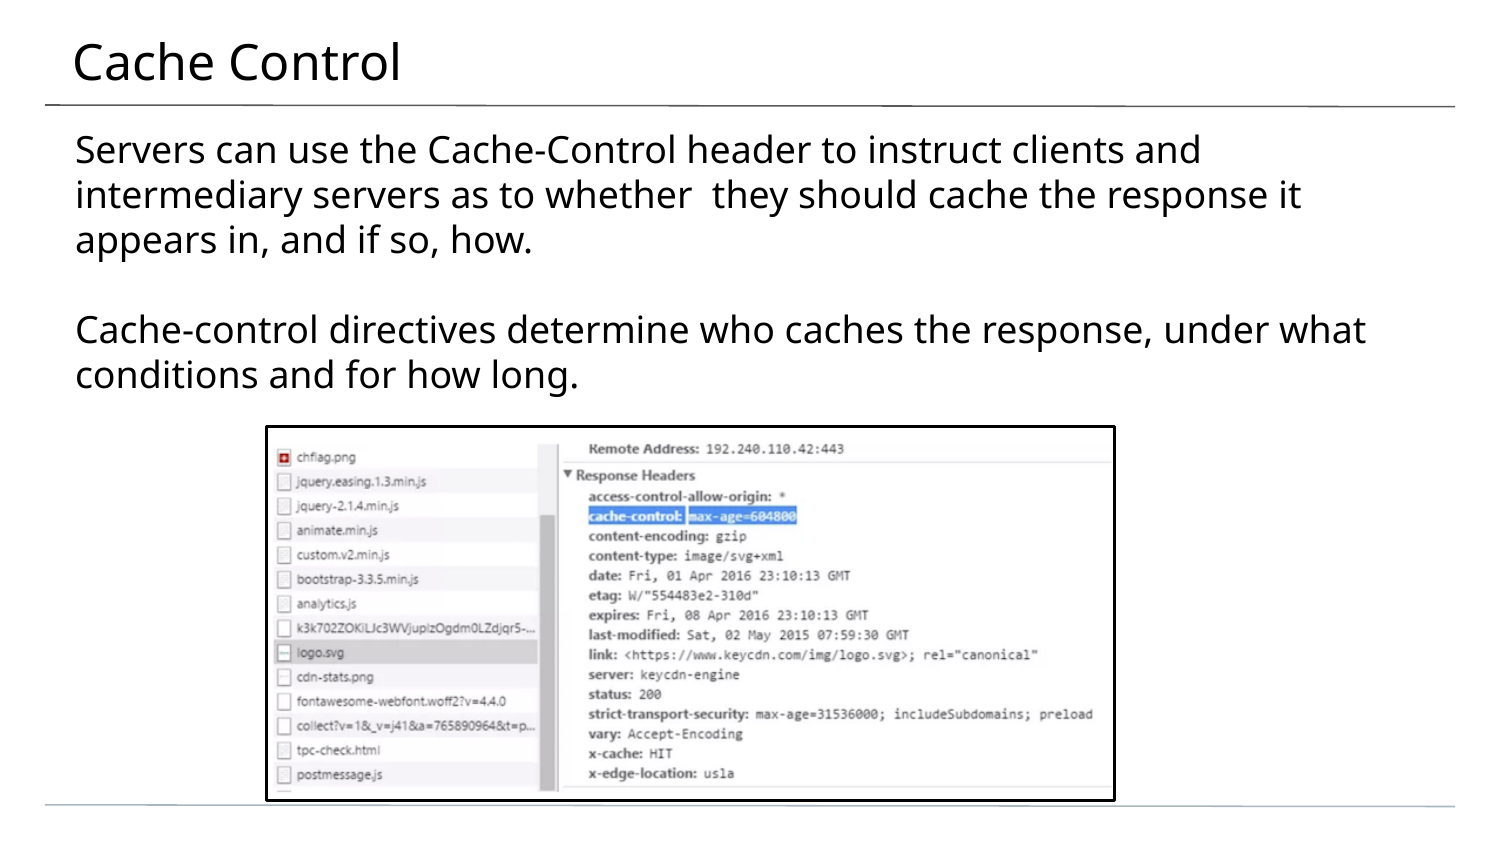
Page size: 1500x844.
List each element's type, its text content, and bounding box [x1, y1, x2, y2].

subtitle Servers can use the Cache-Control header to instruct clients and intermediary servers as to whether they should cache the response it appears in, and if so, how. Cache-control directives determine who caches the response, under what conditions and for how long. [0, 110, 1500, 171]
picture [267, 427, 1114, 800]
title Cache Control [0, 0, 1500, 88]
